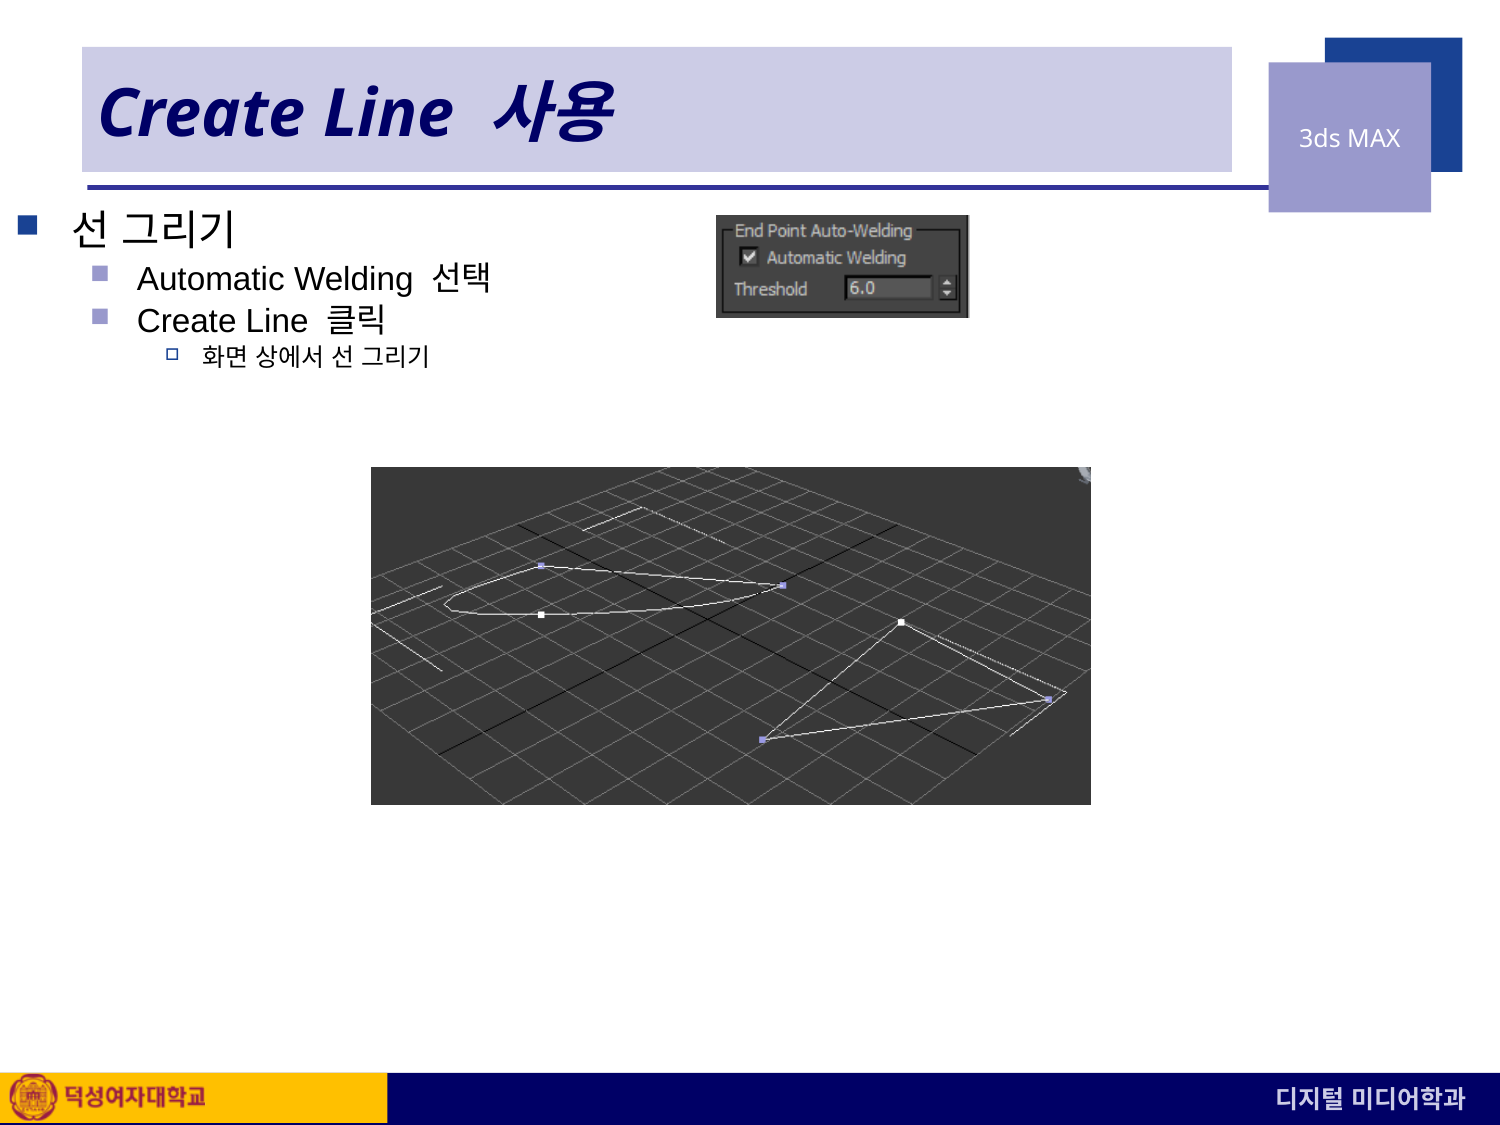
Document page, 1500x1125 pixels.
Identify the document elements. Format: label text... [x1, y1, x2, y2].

picture [0, 1034, 229, 1125]
text_box 선 그리기 Automatic Welding 선택 Create Line 클릭 화면 상에서 선 그리기 [0, 202, 1483, 1032]
picture [715, 215, 970, 318]
title Create Line 사용 [81, 46, 1233, 173]
picture [371, 467, 1091, 805]
